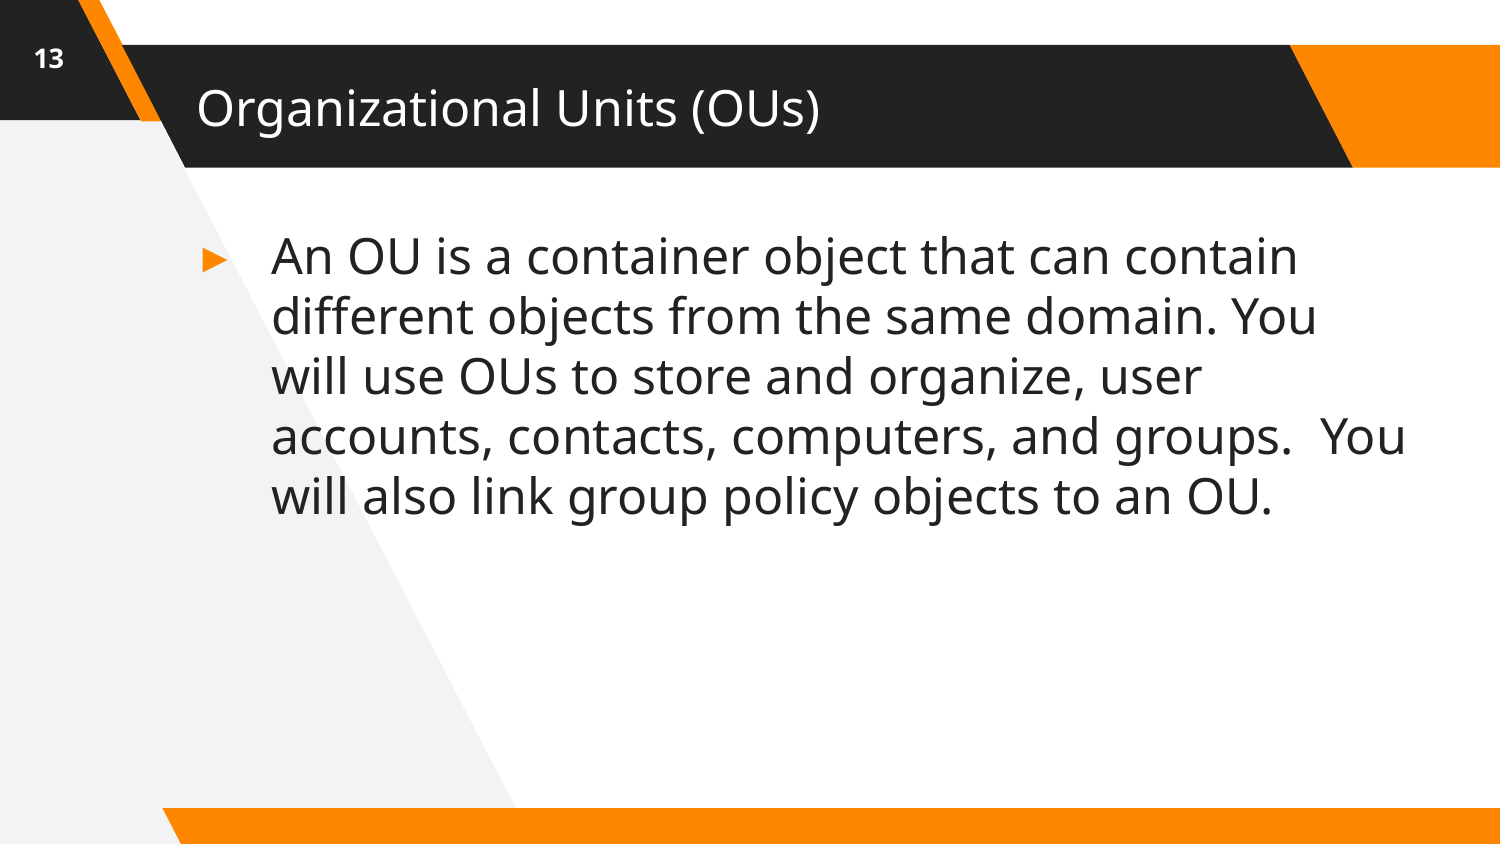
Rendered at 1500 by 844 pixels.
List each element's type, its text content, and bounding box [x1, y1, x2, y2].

slide_number 13 [0, 0, 98, 121]
title Organizational Units (OUs) [181, 45, 1285, 169]
list An OU is a container object that can contain different objects from the same domain. You will use OUs to store and organize, user accounts, contacts, computers, and groups. You will also link group policy objects to an OU. [181, 209, 1425, 808]
